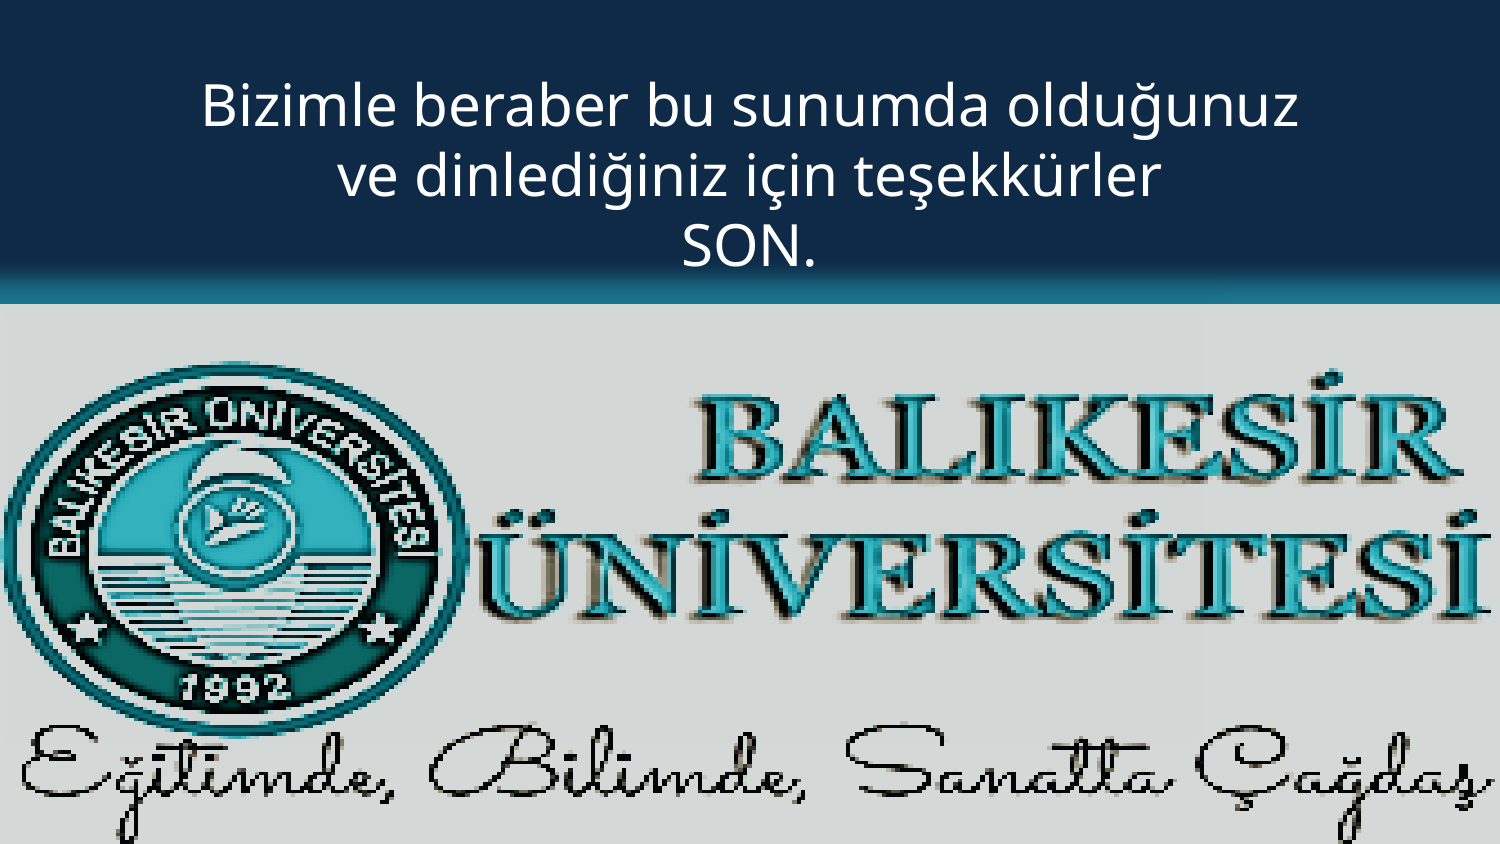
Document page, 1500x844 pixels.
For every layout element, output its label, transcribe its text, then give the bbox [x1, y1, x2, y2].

text_box Bizimle beraber bu sunumda olduğunuz ve dinlediğiniz için teşekkürler SON. [171, 53, 1328, 133]
picture [0, 304, 1500, 844]
